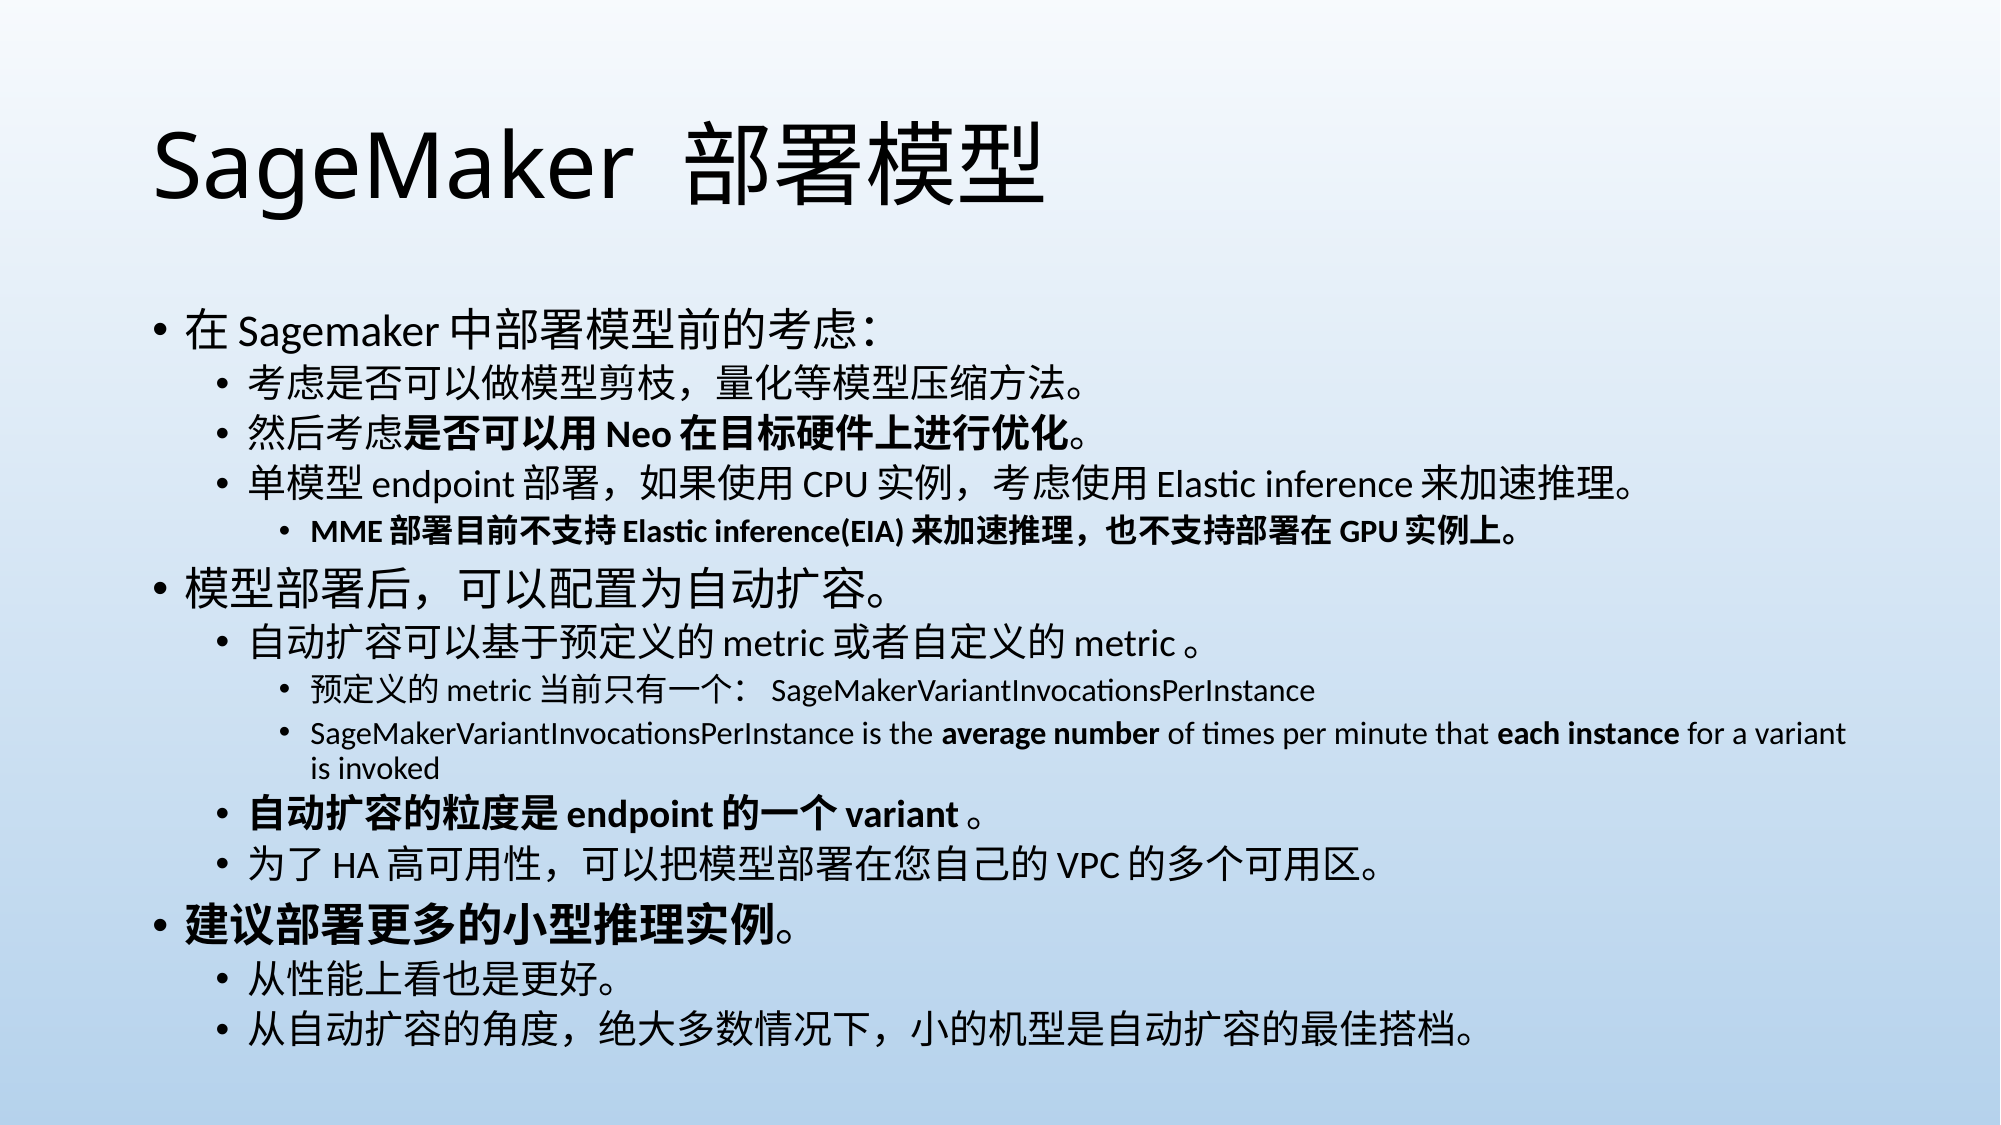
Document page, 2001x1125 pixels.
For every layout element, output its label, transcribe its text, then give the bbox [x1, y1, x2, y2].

list 在Sagemaker中部署模型前的考虑： 考虑是否可以做模型剪枝，量化等模型压缩方法。 然后考虑是否可以用Neo在目标硬件上进行优化。 单模型endpoint部署，如果使用CPU实例，考虑使用Elastic inference来加速推理。 MME部署目前不支持Elastic inference(EIA)来加速推理，也不支持部署在GPU实例上。 模型部署后，可以配置为自动扩容。 自动扩容可以基于预定义的metric或者自定义的metric。 预定义的metric当前只有一个：SageMakerVariantInvocationsPerInstance SageMakerVariantInvocationsPerInstance is the average number of times per minute that each instance for a variant is invoked 自动扩容的粒度是endpoint的一个variant。 为了HA高可用性，可以把模型部署在您自己的VPC的多个可用区。 建议部署更多的小型推理实例。 从性能上看也是更好。 从自动扩容的角度，绝大多数情况下，小的机型是自动扩容的最佳搭档。 [137, 299, 1863, 1067]
title SageMaker 部署模型 [137, 59, 1863, 278]
